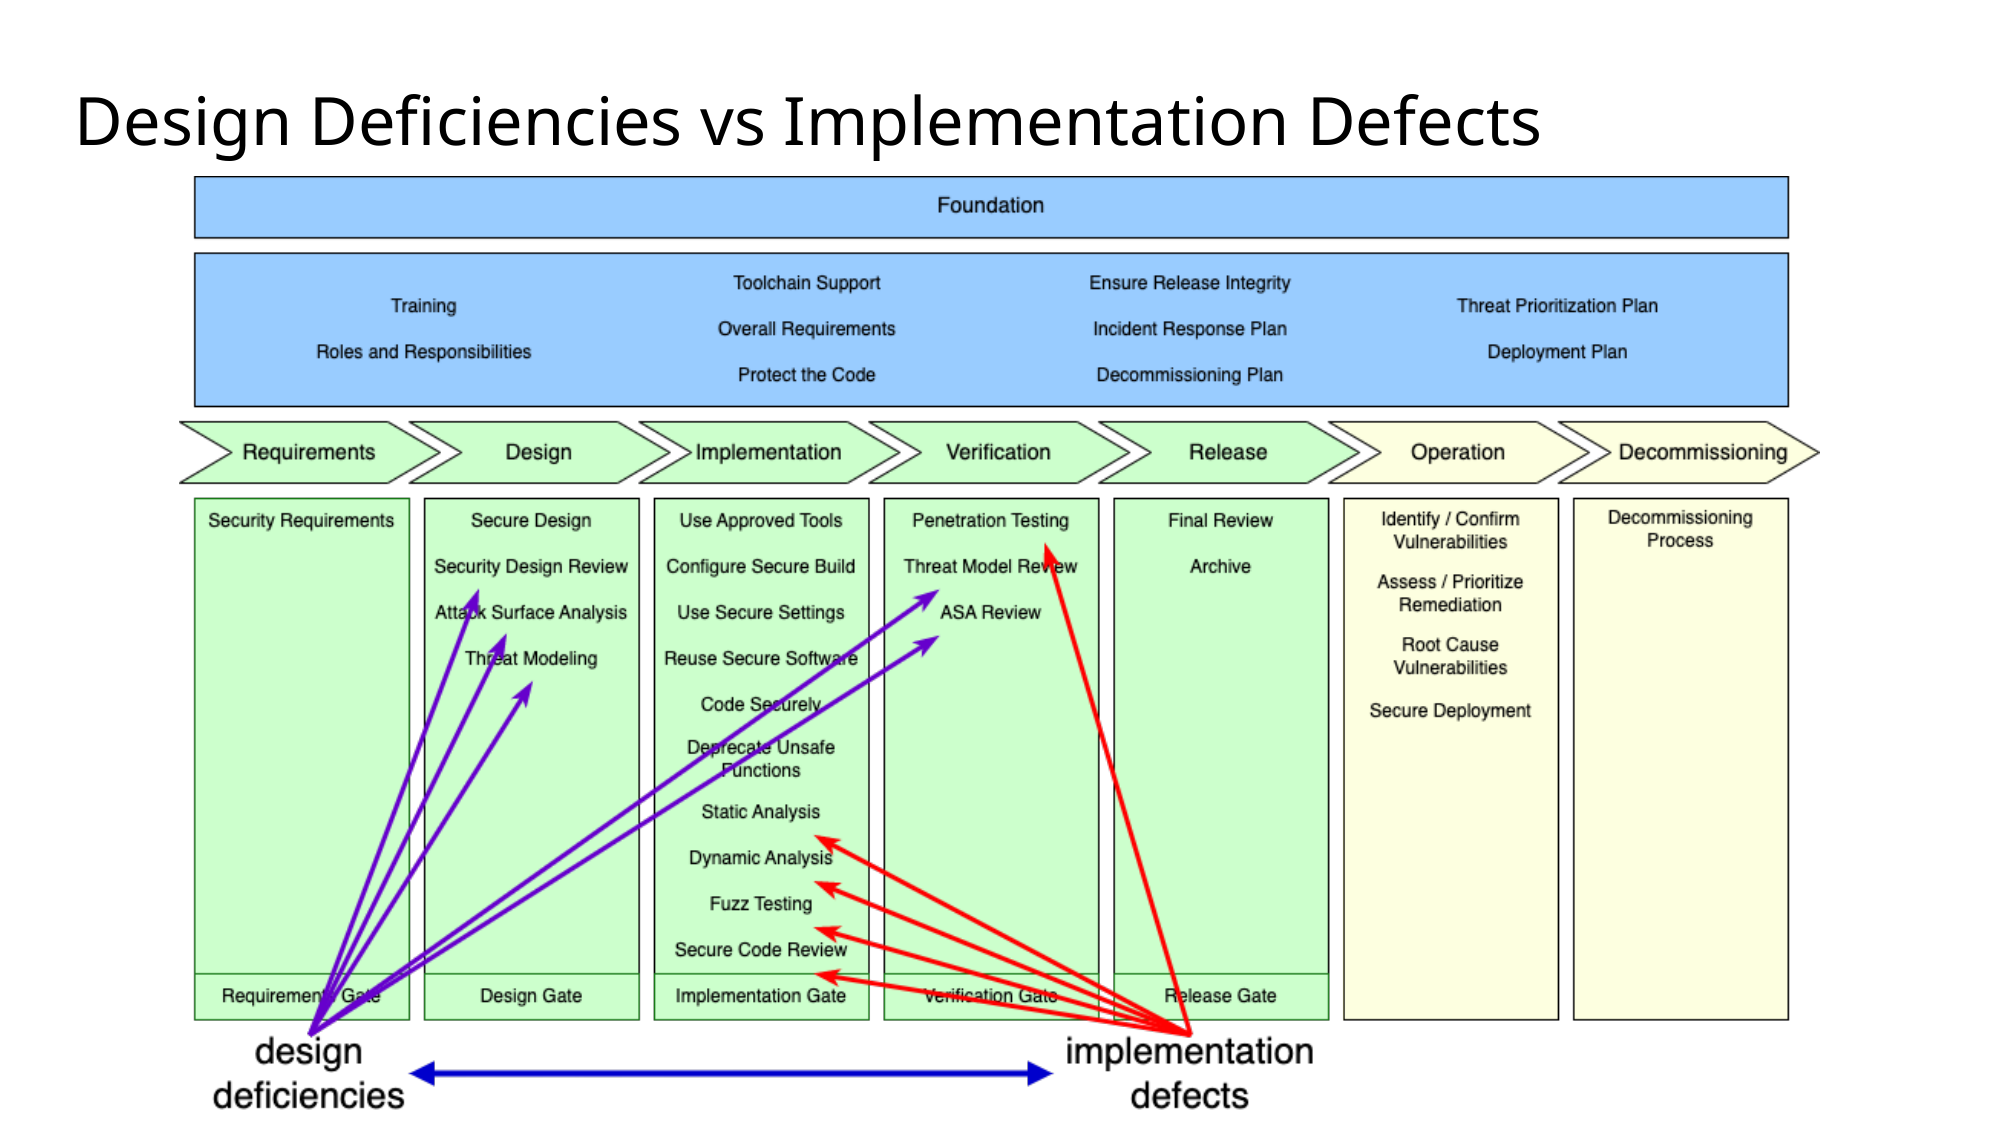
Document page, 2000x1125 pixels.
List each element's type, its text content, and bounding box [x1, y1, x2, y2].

title Design Deficiencies vs Implementation Defects [74, 75, 1925, 162]
picture [179, 176, 1820, 1119]
